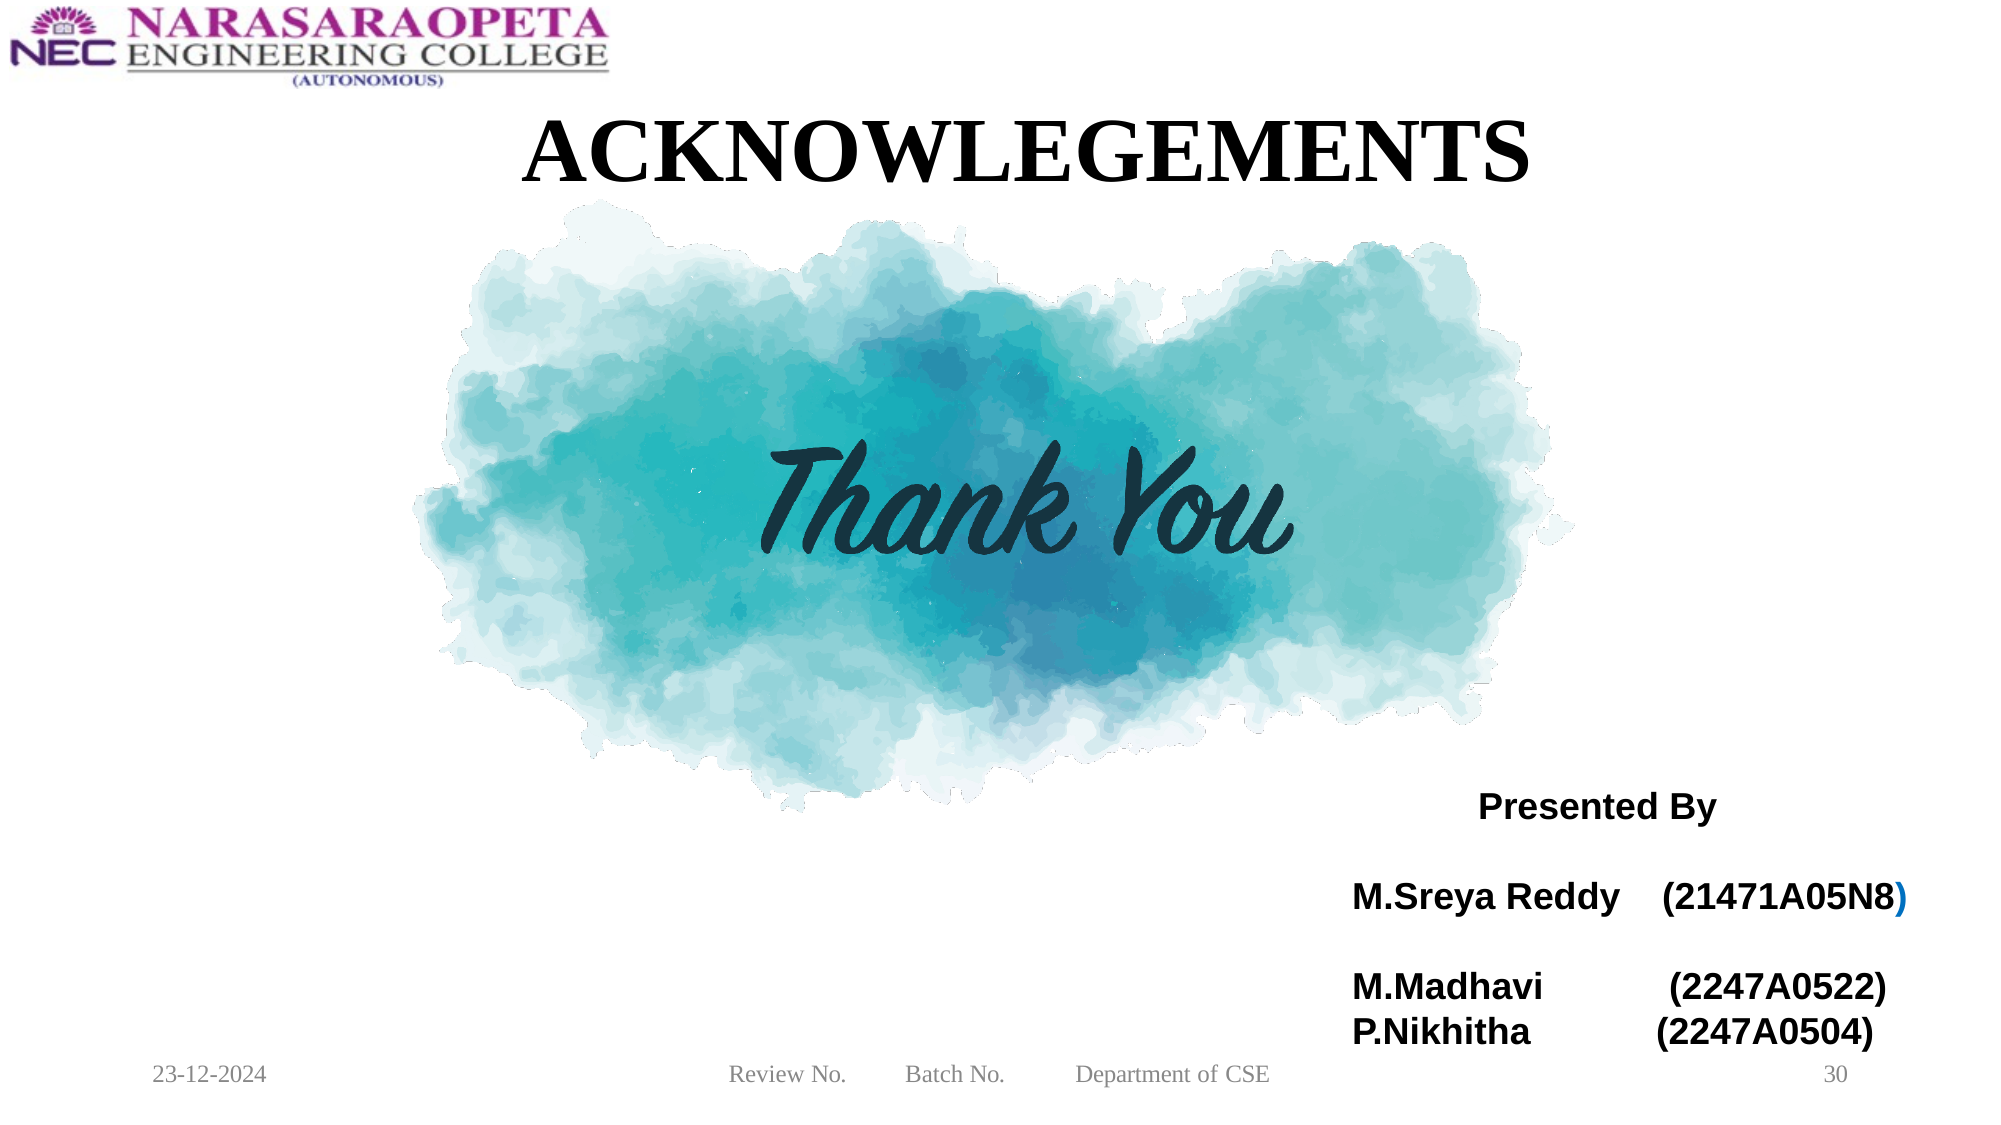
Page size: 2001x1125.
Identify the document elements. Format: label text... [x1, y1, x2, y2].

picture [412, 199, 1576, 813]
picture [9, 6, 611, 89]
footer Batch No. [903, 1058, 1009, 1125]
slide_number 30 [1821, 1060, 1857, 1125]
title ACKNOWLEGEMENTS [171, 46, 1829, 278]
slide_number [150, 1058, 272, 1125]
text_box Review No. [726, 1058, 851, 1088]
text_box Department of CSE [1073, 1058, 1274, 1088]
text_box Presented By M.Sreya Reddy (21471A05N8) M.Madhavi (2247A0522) P.Nikhitha (2247A0504) [1337, 774, 1925, 1060]
